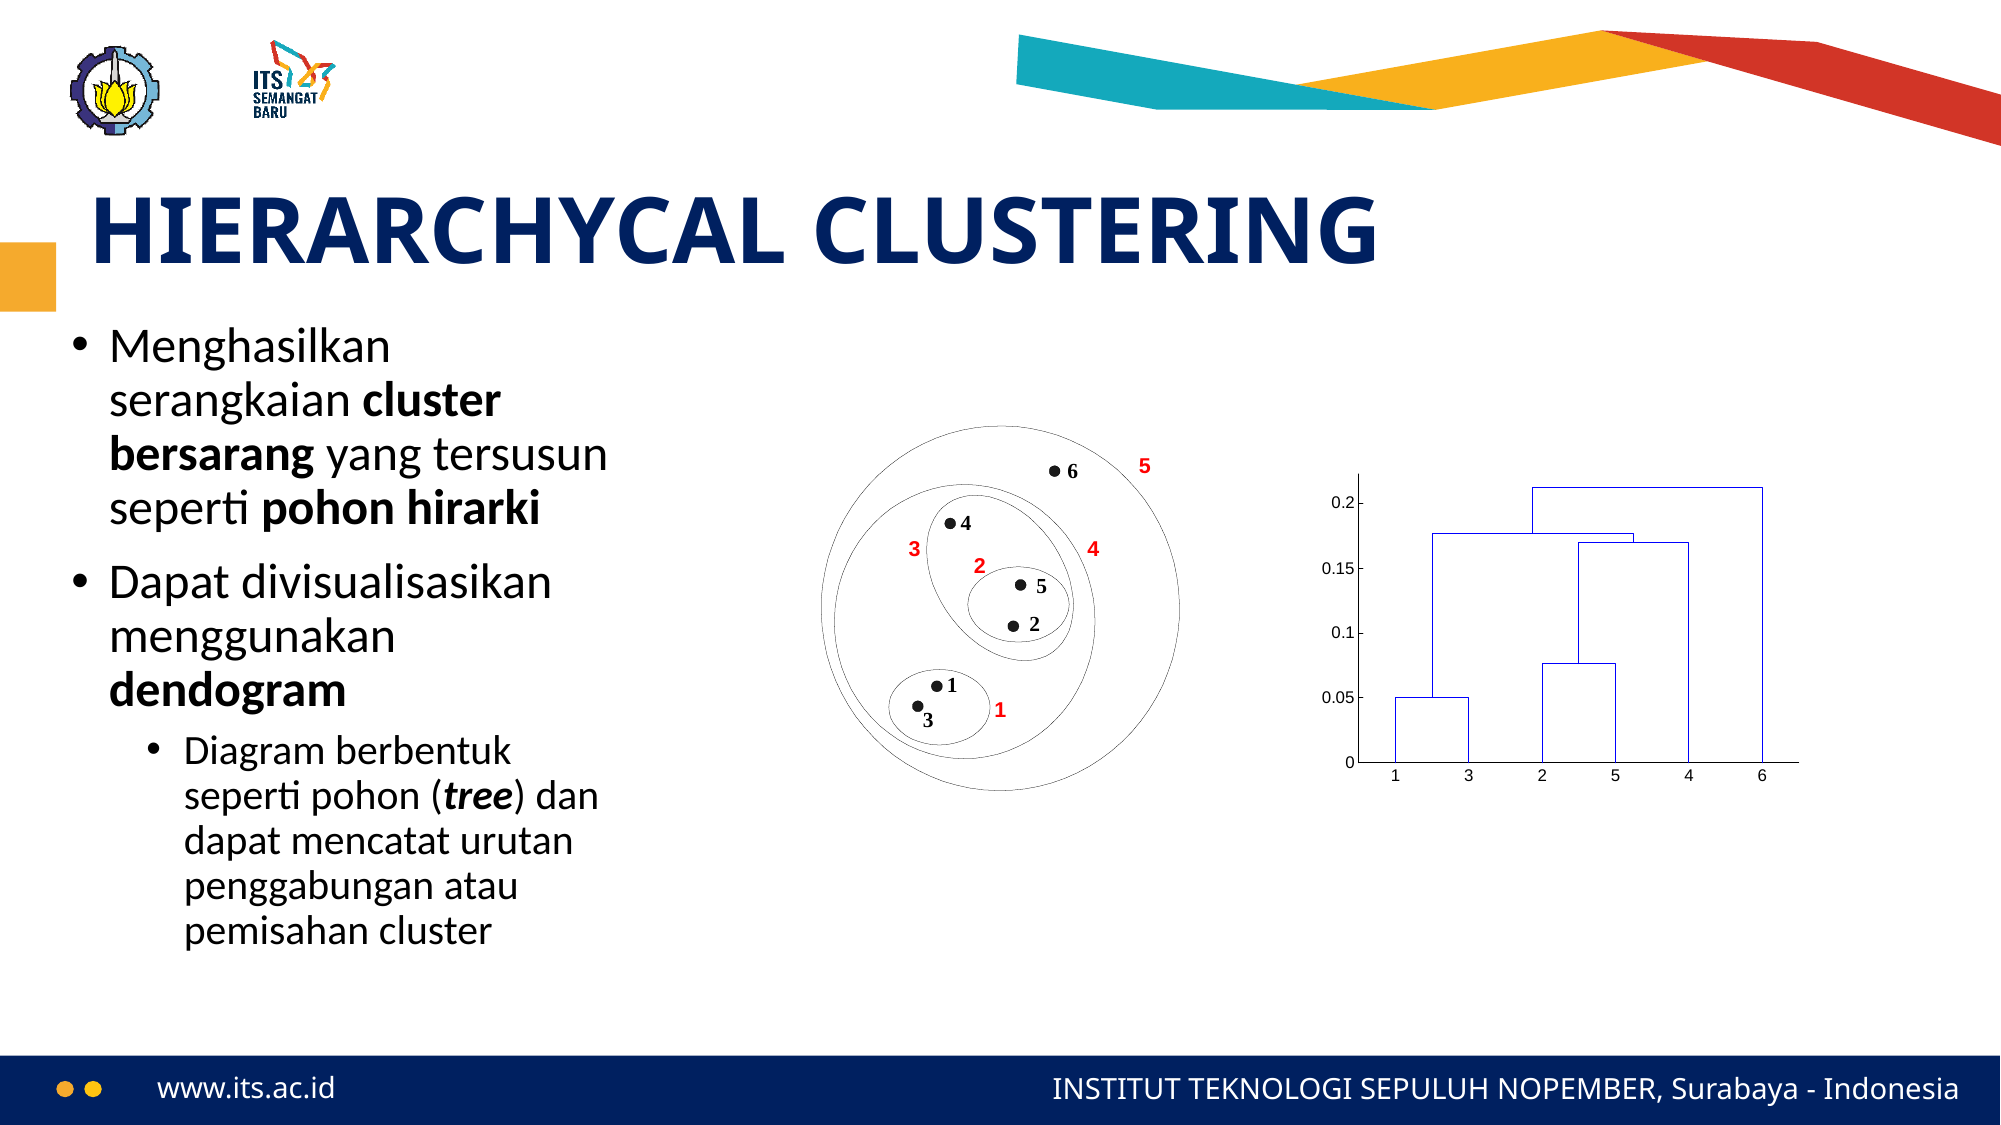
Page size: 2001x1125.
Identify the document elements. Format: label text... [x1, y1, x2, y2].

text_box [809, 414, 1191, 802]
picture [1285, 447, 1853, 802]
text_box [56, 1080, 102, 1098]
list Menghasilkan serangkaian cluster bersarang yang tersusun seperti pohon hirarki Dapat divisualisasikan menggunakan dendogram Diagram berbentuk seperti pohon (tree) dan dapat mencatat urutan penggabungan atau pemisahan cluster [56, 311, 640, 1014]
text_box HIERARCHYCAL CLUSTERING [73, 163, 968, 292]
text_box INSTITUT TEKNOLOGI SEPULUH NOPEMBER, Surabaya - Indonesia [886, 1062, 1976, 1113]
text_box [0, 241, 57, 313]
picture [243, 27, 346, 130]
picture [968, 0, 2000, 296]
text_box [0, 1055, 2000, 1125]
text_box www.its.ac.id [142, 1061, 785, 1112]
picture [69, 45, 160, 136]
